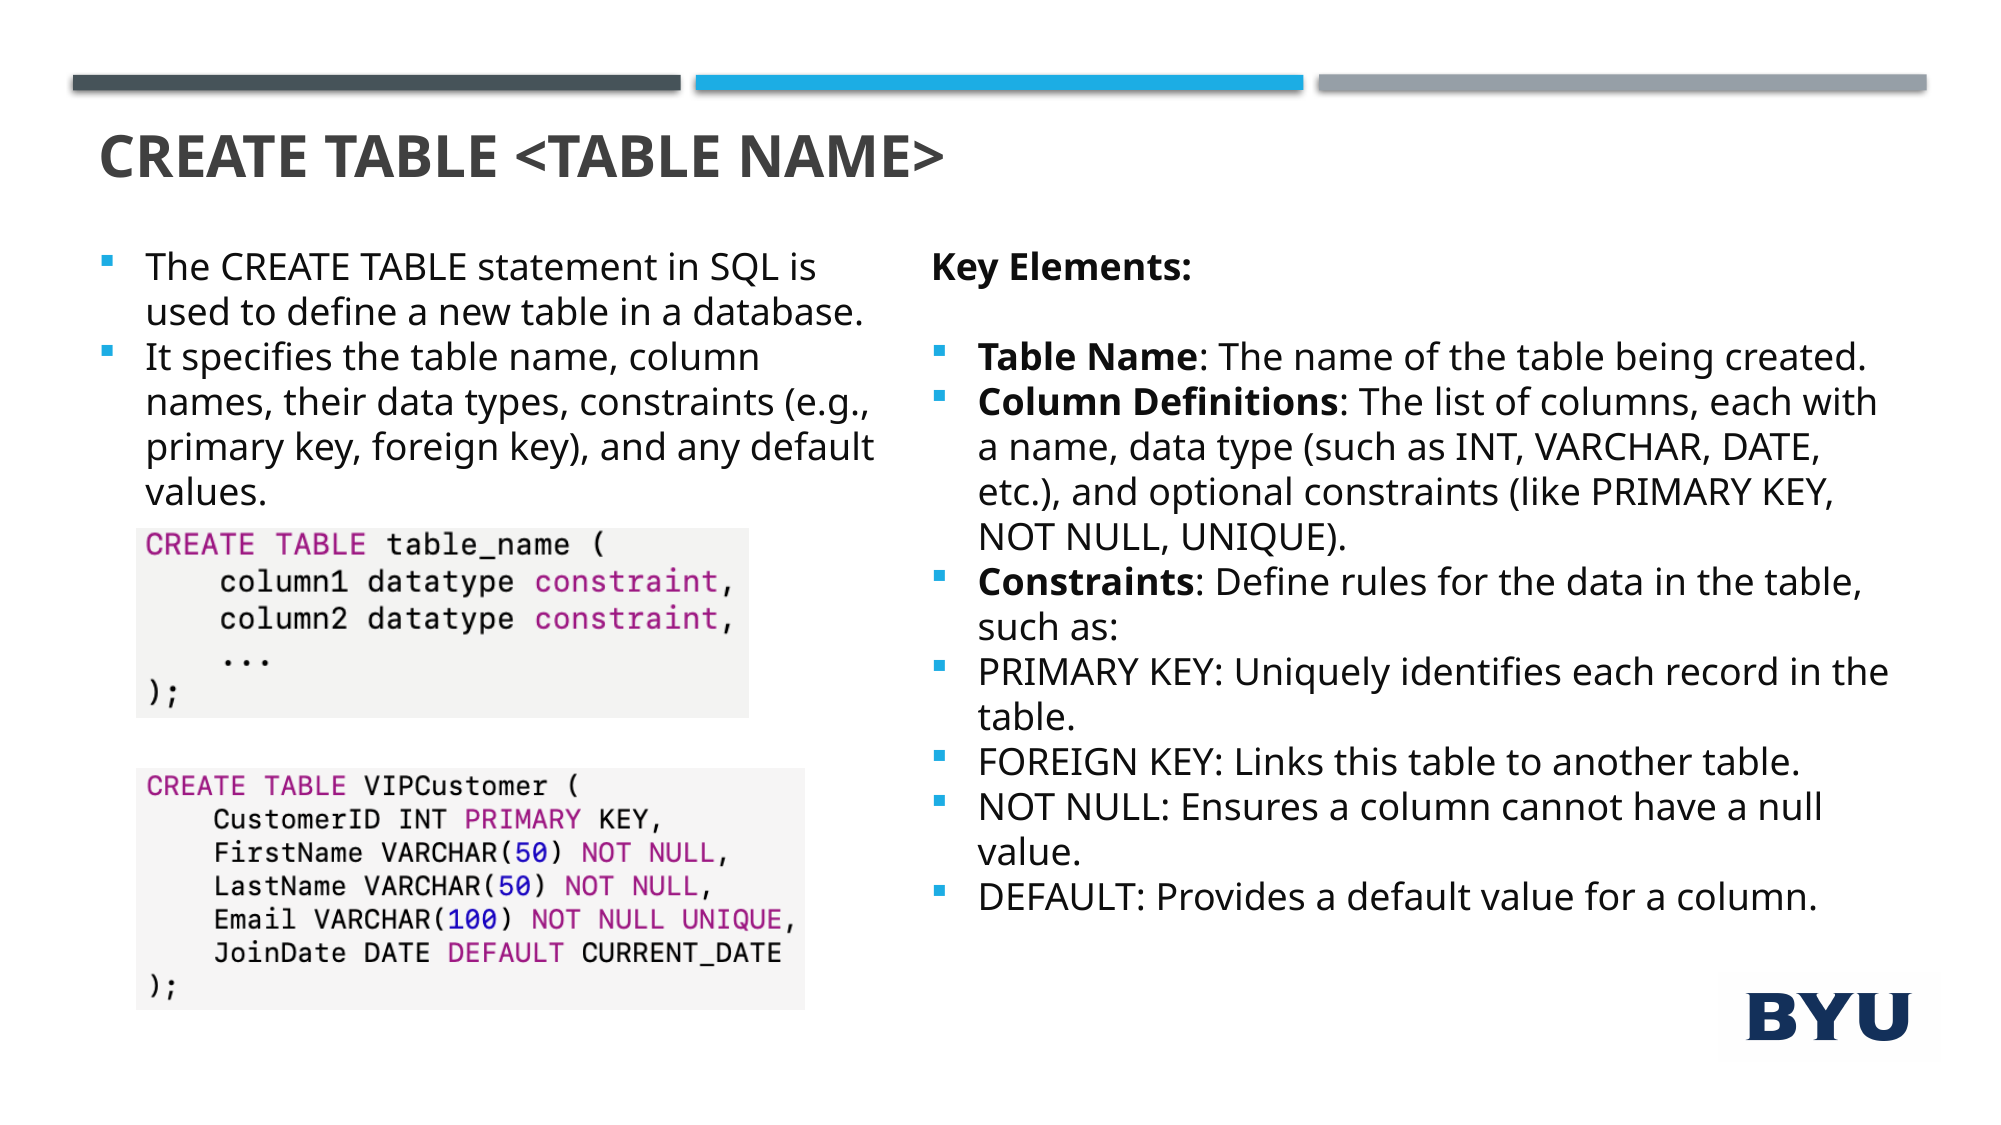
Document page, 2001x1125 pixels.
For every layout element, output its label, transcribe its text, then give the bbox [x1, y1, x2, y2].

picture [1718, 972, 1941, 1062]
picture [135, 528, 749, 718]
text_box The CREATE TABLE statement in SQL is used to define a new table in a database. It specifies the table name, column names, their data types, constraints (e.g., primary key, foreign key), and any default values. [83, 235, 911, 521]
title Create Table <Table Name> [83, 104, 1809, 197]
text_box Key Elements: Table Name: The name of the table being created. Column Definitions: The list of columns, each with a name, data type (such as INT, VARCHAR, DATE, etc.), and optional constraints (like PRIMARY KEY, NOT NULL, UNIQUE). Constraints: Define rules for the data in the table, such as: PRIMARY KEY: Uniquely identifies each record in the table. FOREIGN KEY: Links this table to another table. NOT NULL: Ensures a column cannot have a null value. DEFAULT: Provides a default value for a column. [916, 235, 1916, 926]
picture [135, 767, 806, 1011]
